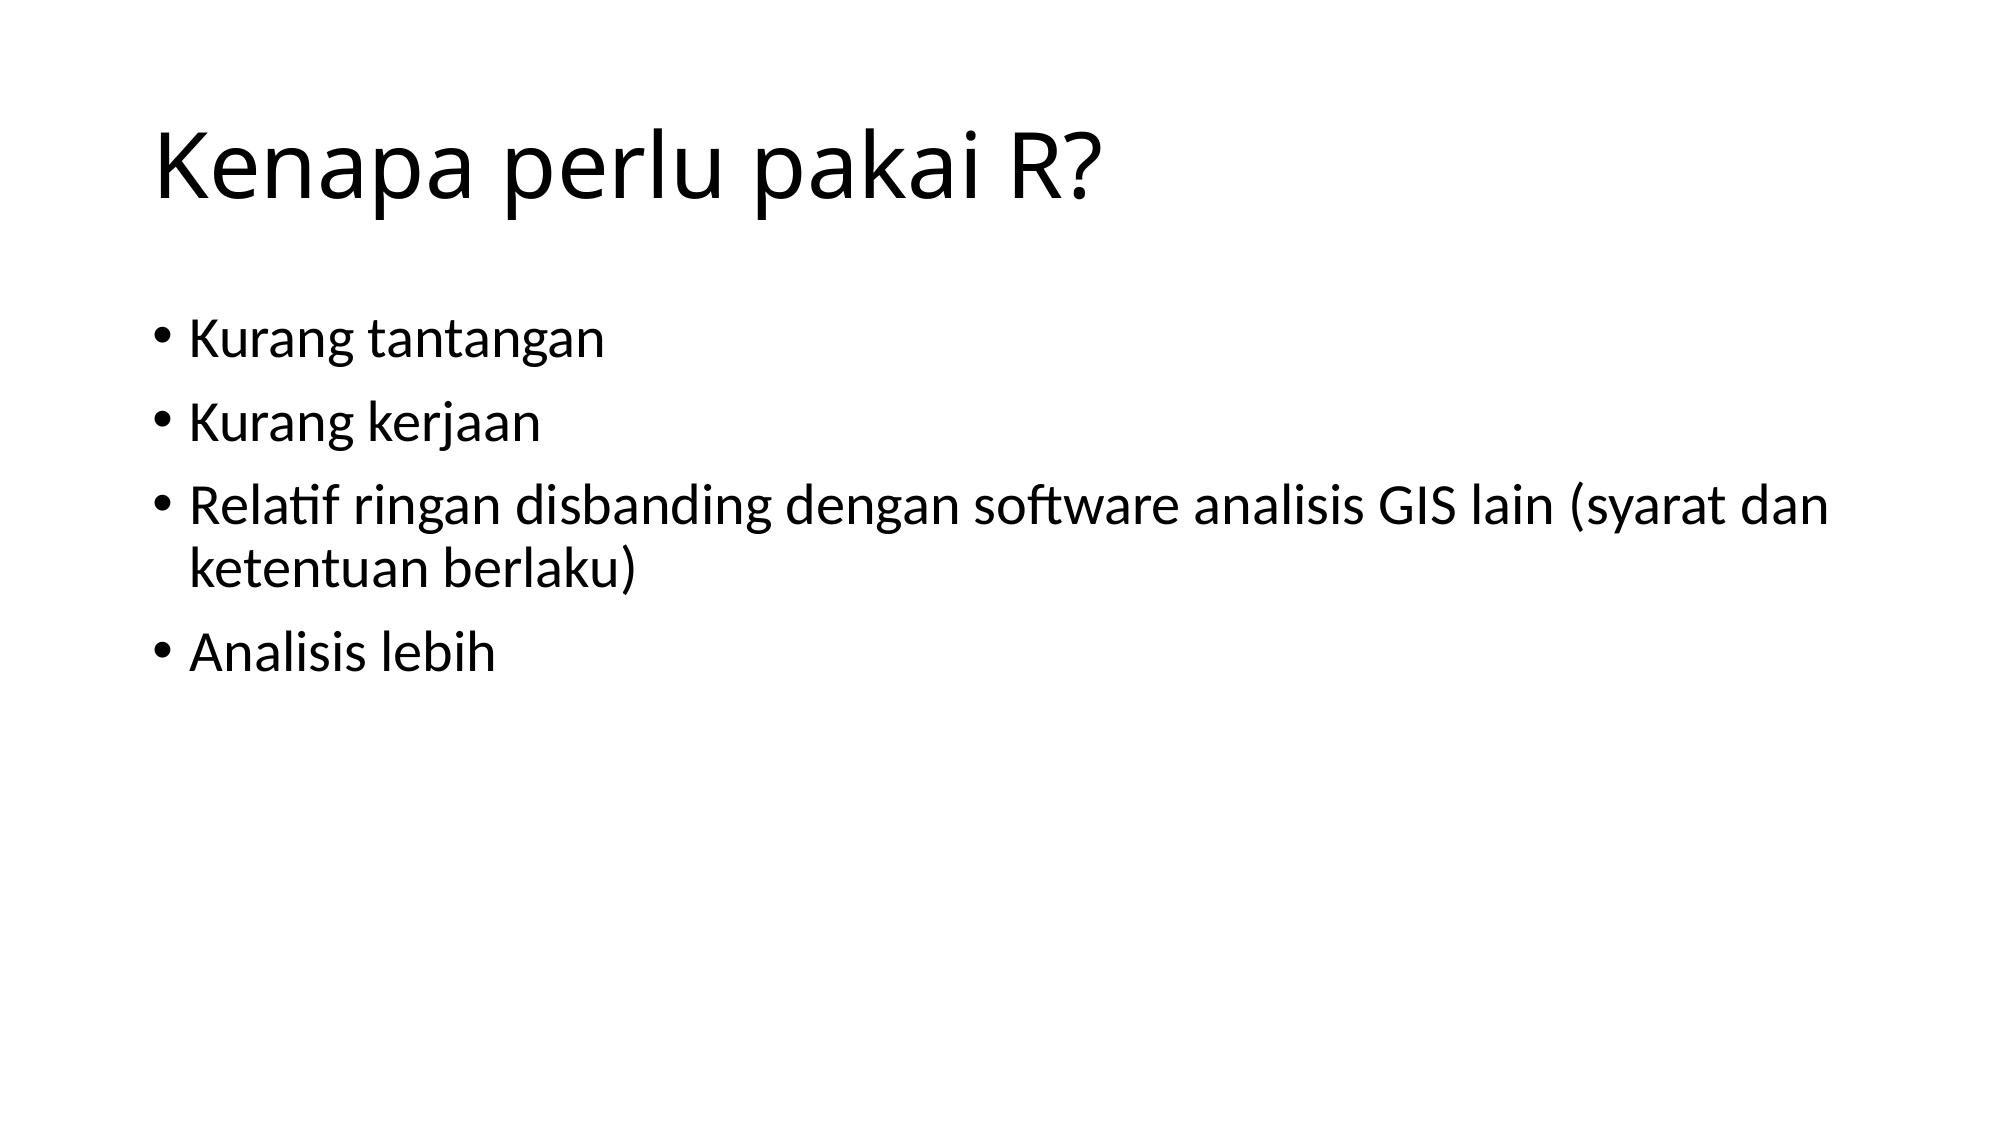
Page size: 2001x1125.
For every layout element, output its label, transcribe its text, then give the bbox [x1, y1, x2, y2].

title Kenapa perlu pakai R? [137, 59, 1863, 278]
list Kurang tantangan Kurang kerjaan Relatif ringan disbanding dengan software analisis GIS lain (syarat dan ketentuan berlaku) Analisis lebih [137, 299, 1863, 1014]
